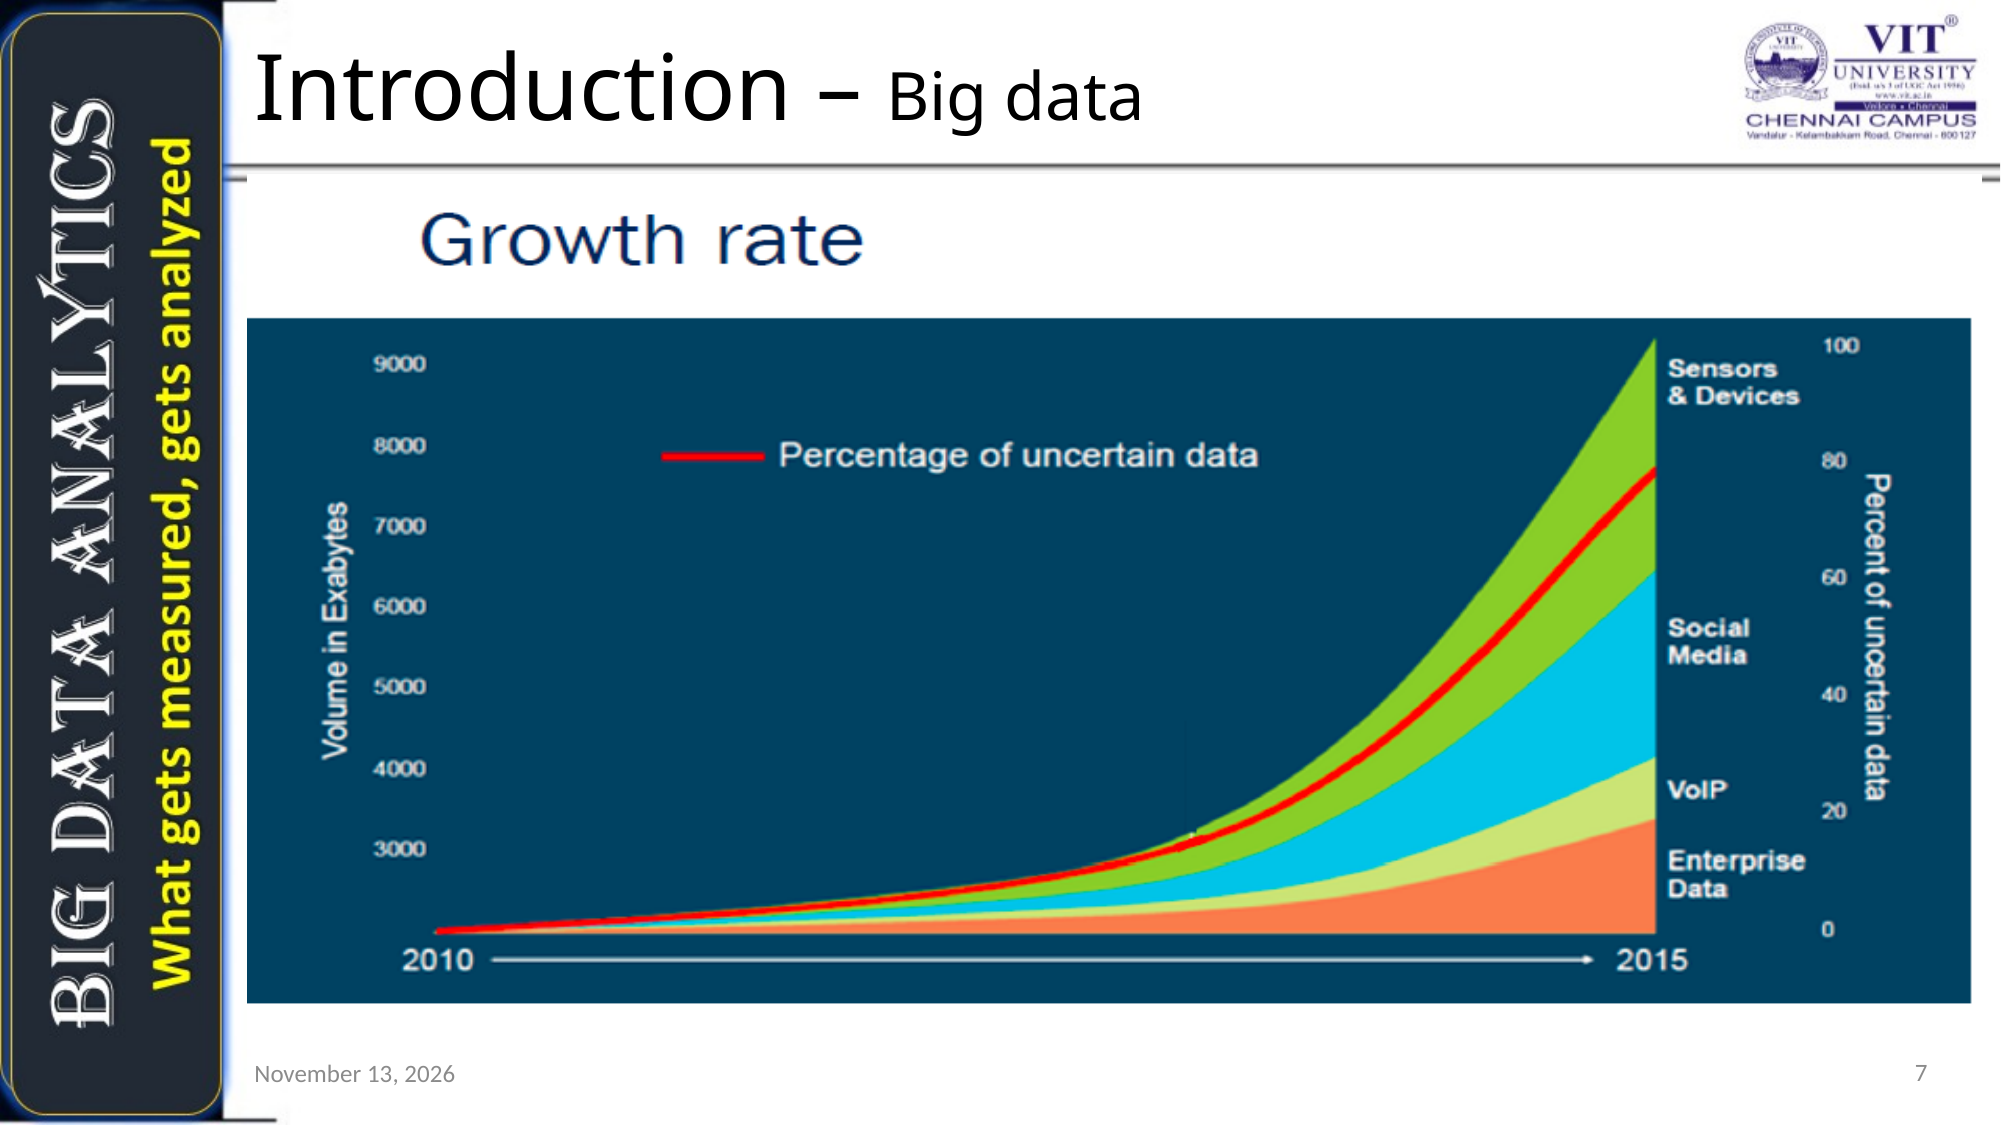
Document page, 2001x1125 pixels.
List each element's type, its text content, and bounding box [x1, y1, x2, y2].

slide_number 7 [1778, 1040, 1943, 1103]
picture [0, 0, 2001, 1125]
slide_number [239, 1042, 588, 1103]
title Introduction – Big data [239, 16, 1725, 167]
